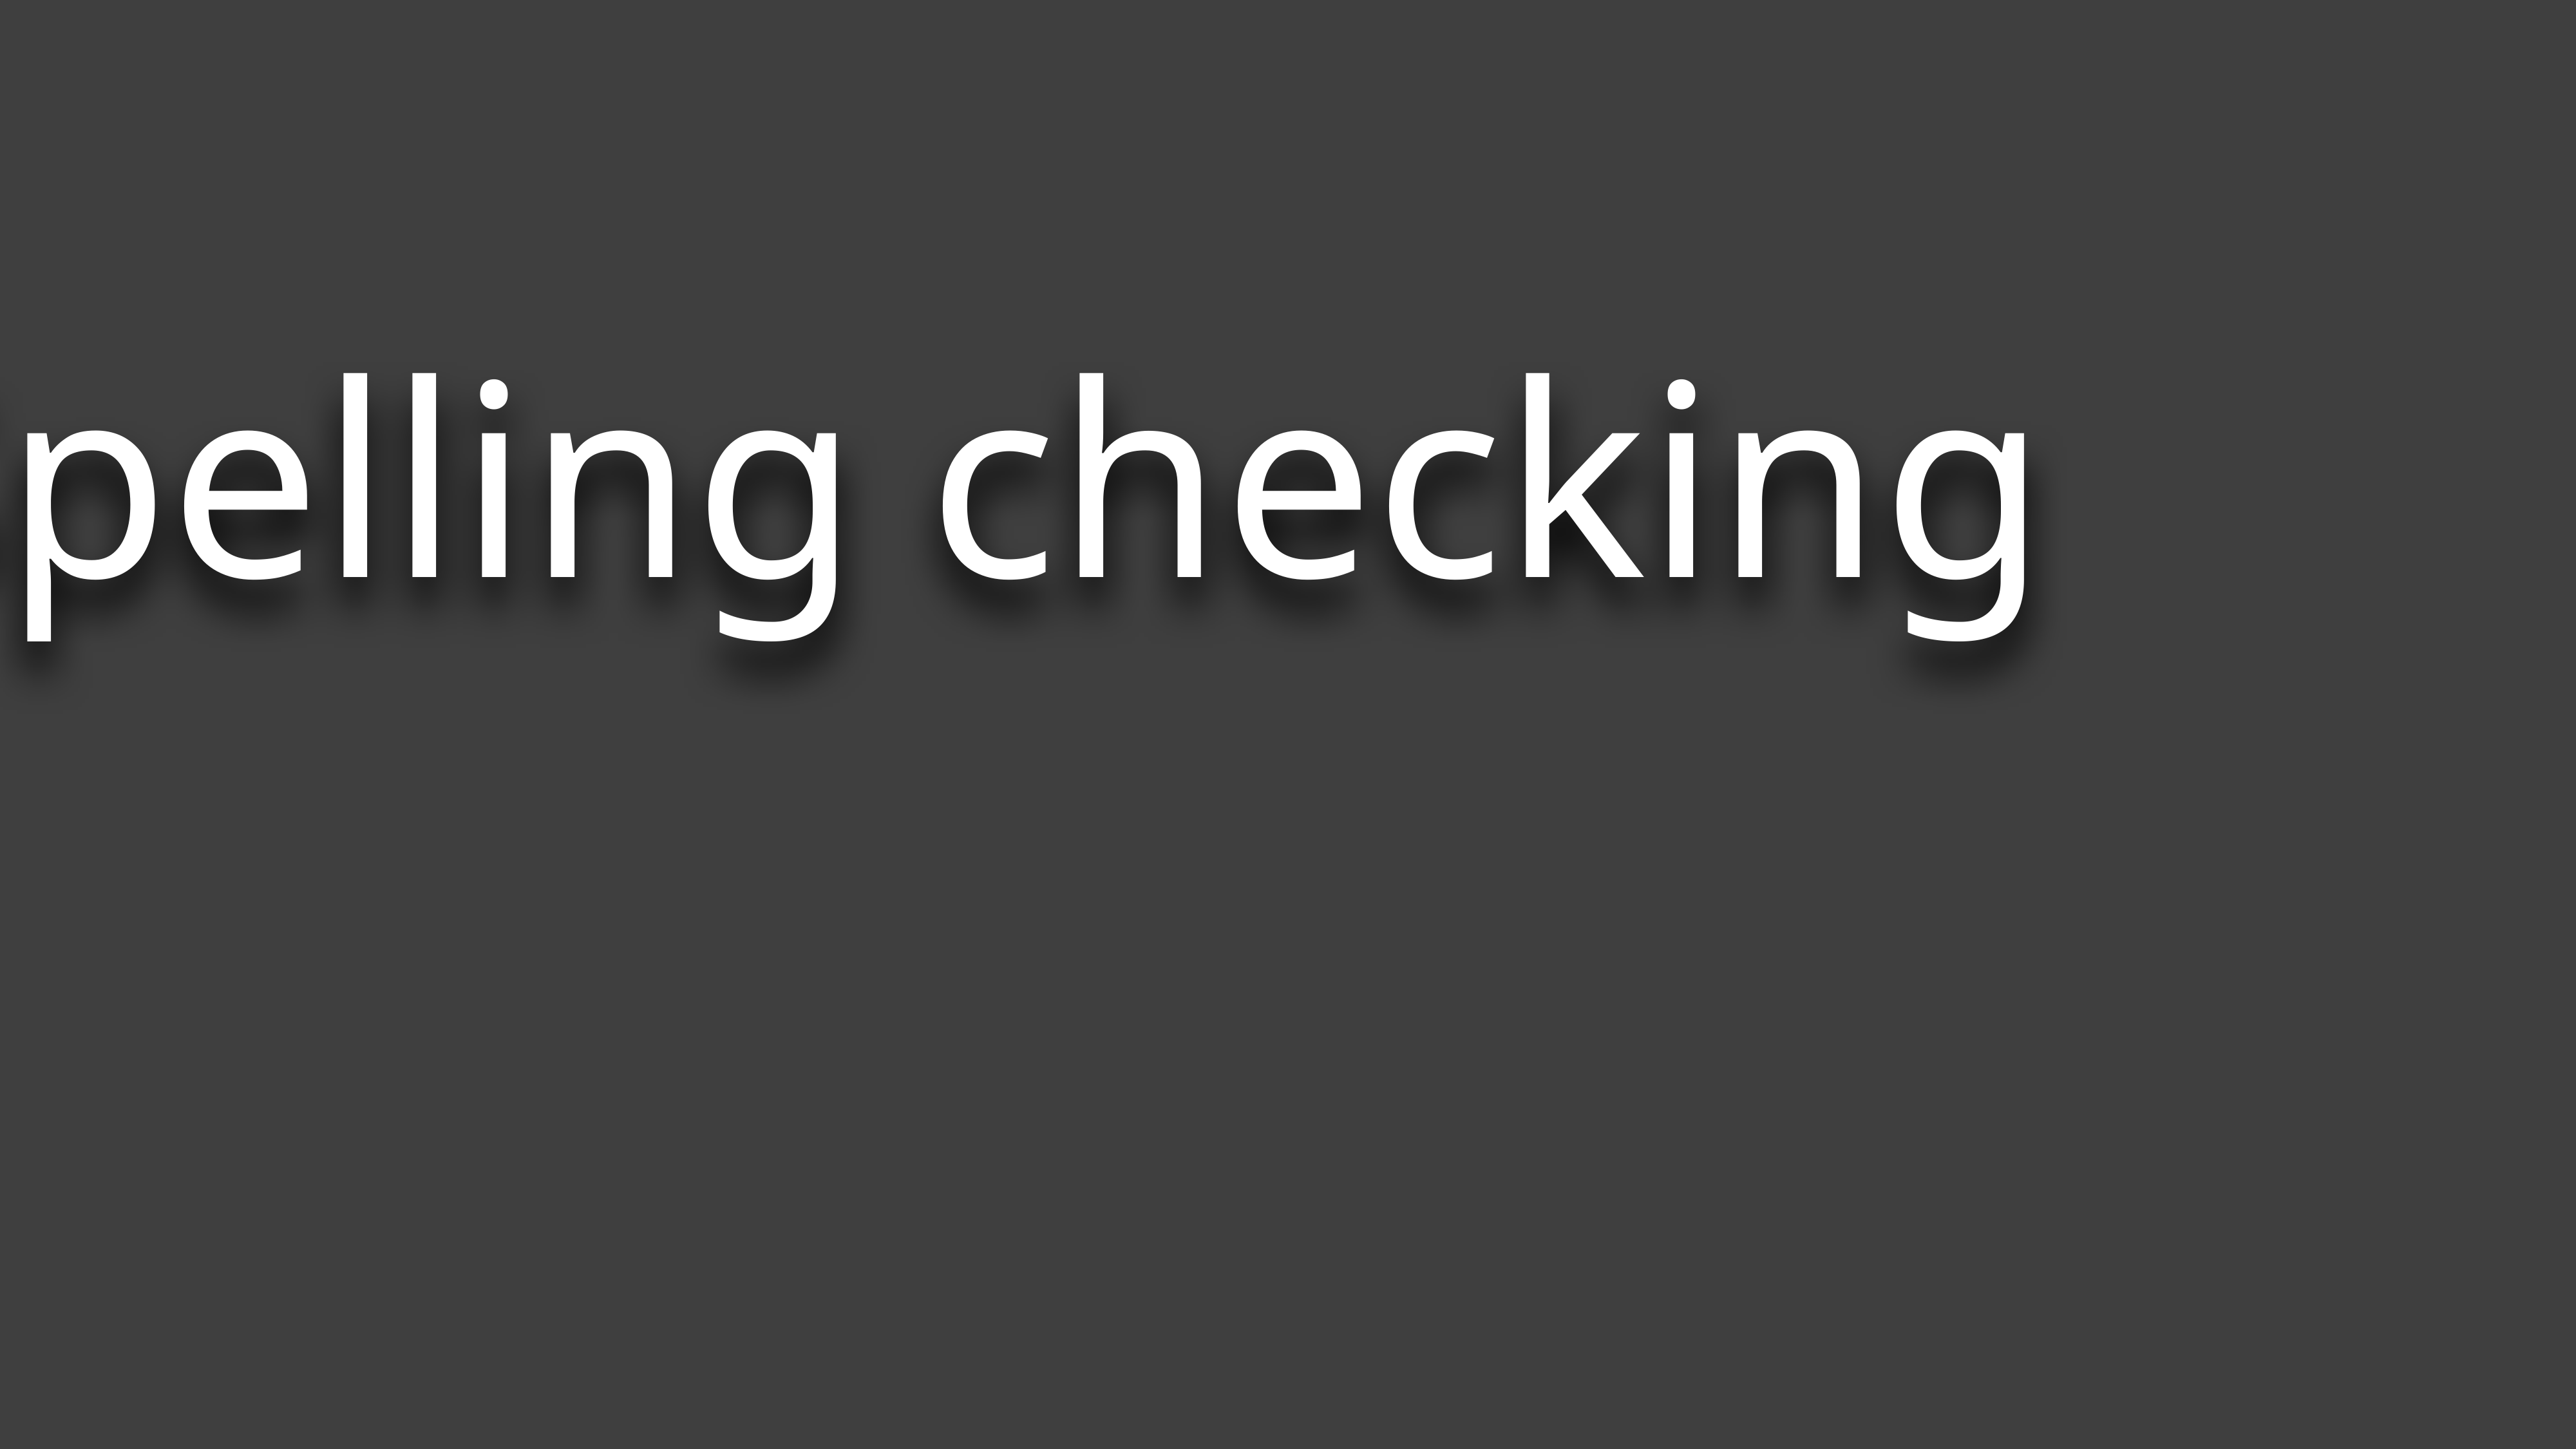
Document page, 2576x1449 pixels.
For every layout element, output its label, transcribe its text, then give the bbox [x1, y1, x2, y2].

text_box Spelling checking [0, 303, 2053, 959]
text_box [0, 0, 2576, 1449]
